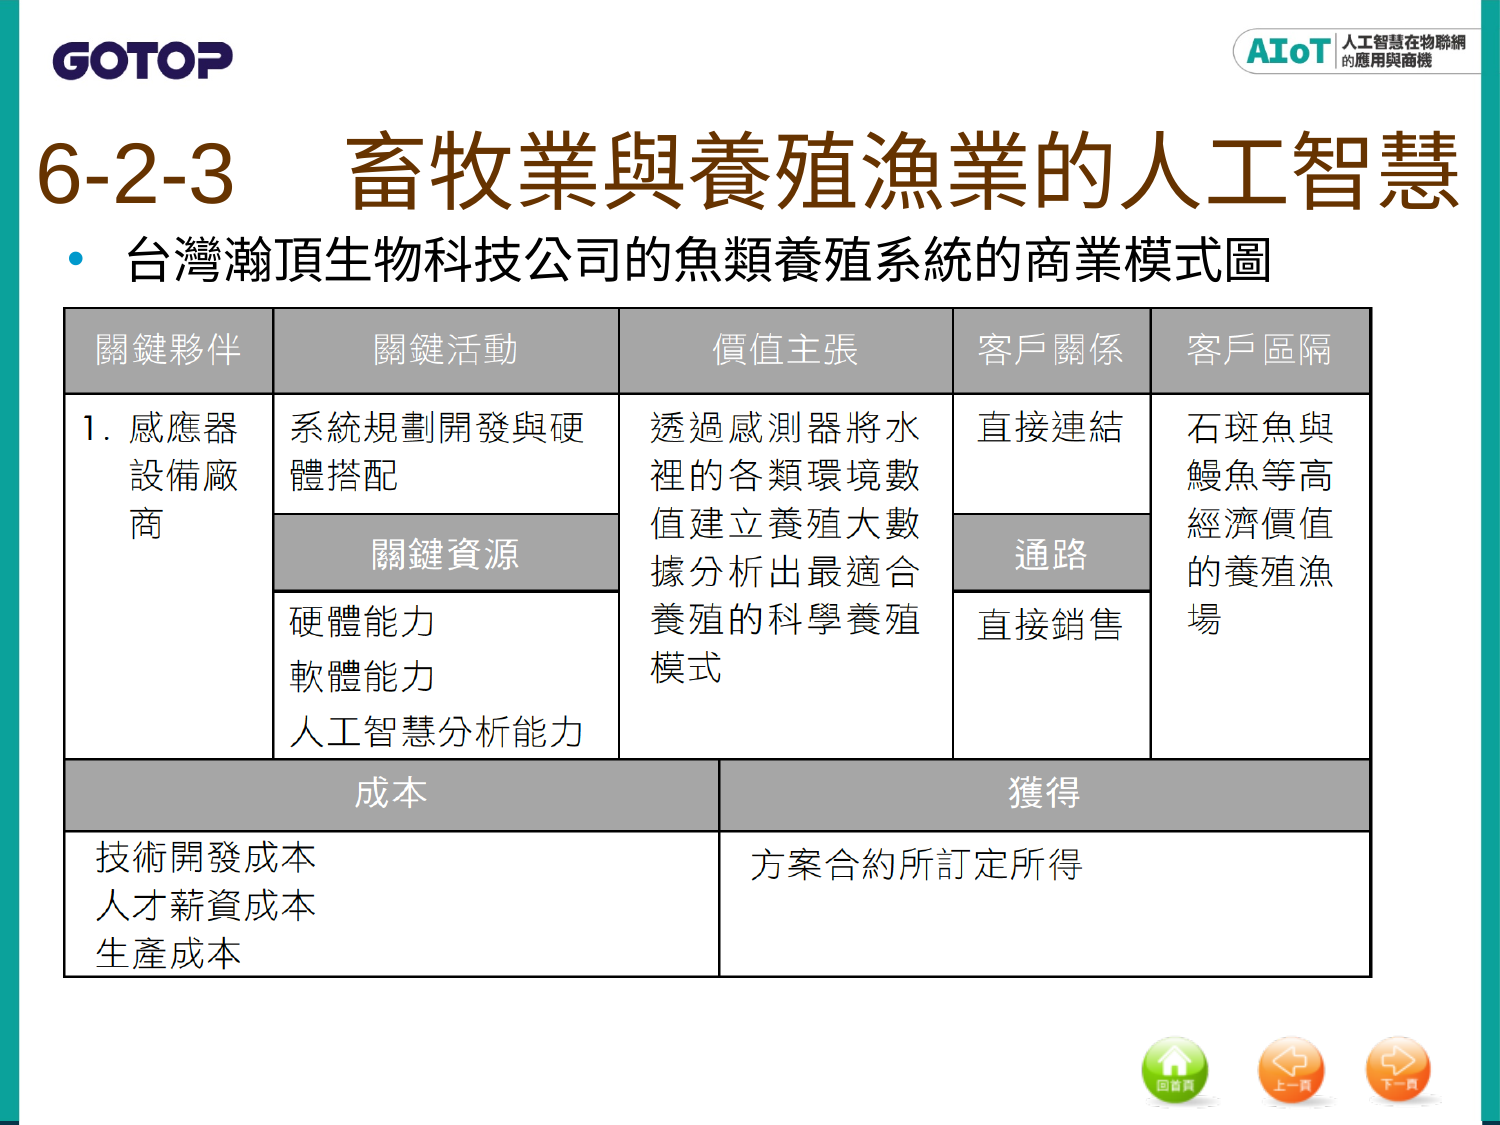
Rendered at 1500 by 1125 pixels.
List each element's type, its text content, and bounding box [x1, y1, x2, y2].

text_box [1136, 1029, 1442, 1113]
picture [0, 275, 1500, 1125]
title 6-2-3 畜牧業與養殖漁業的人工智慧 [0, 62, 1500, 275]
picture [0, 0, 1500, 62]
text_box 台灣瀚頂生物科技公司的魚類養殖系統的商業模式圖 [52, 220, 1360, 294]
